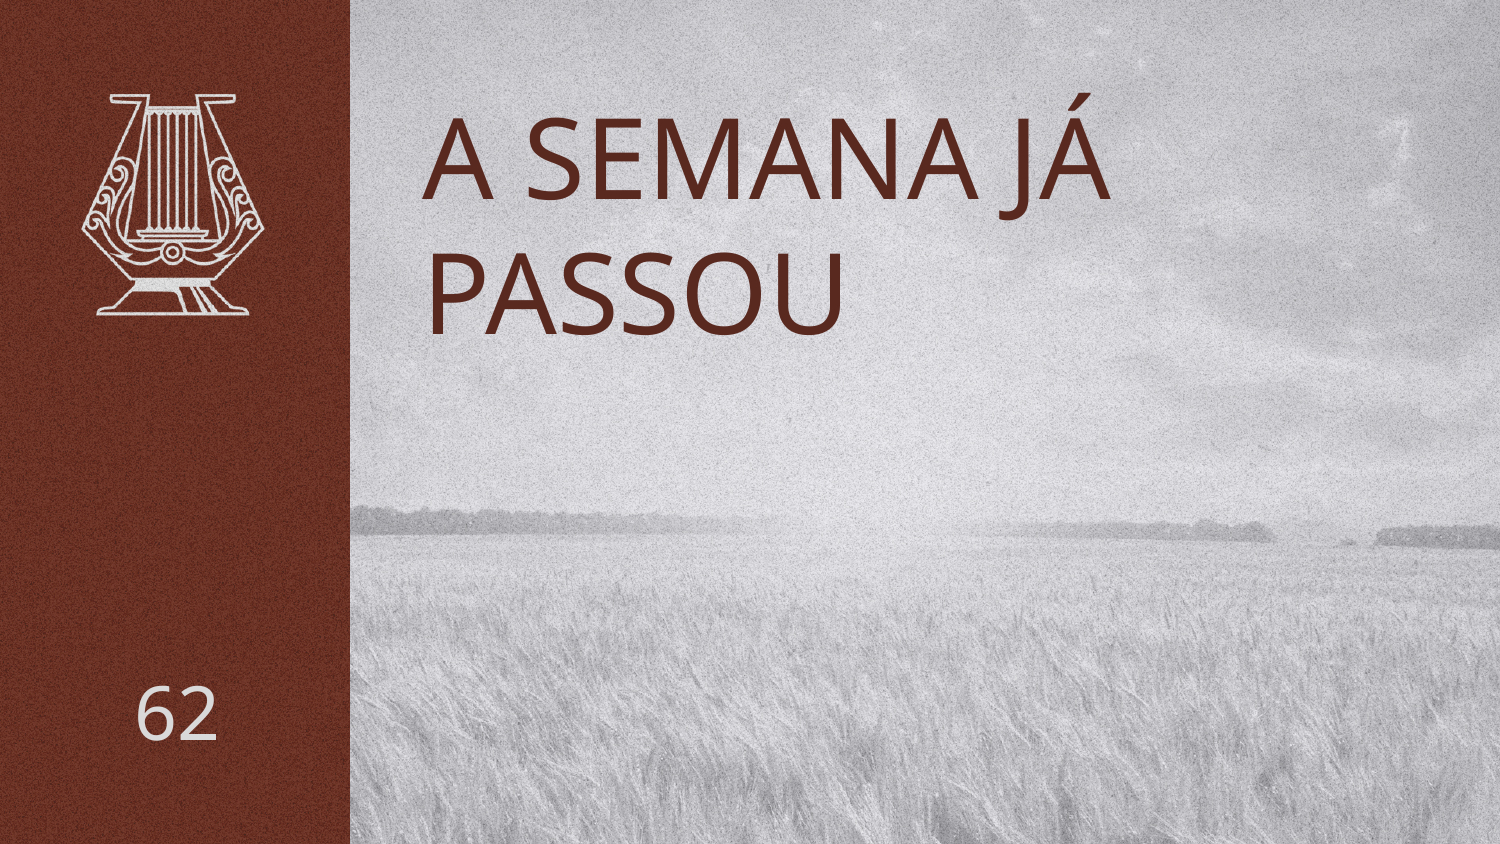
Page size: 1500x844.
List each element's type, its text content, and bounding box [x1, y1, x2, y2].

title A SEMANA JÁ PASSOU [407, 79, 1447, 777]
list 62 [76, 658, 278, 765]
picture [0, 0, 1500, 844]
